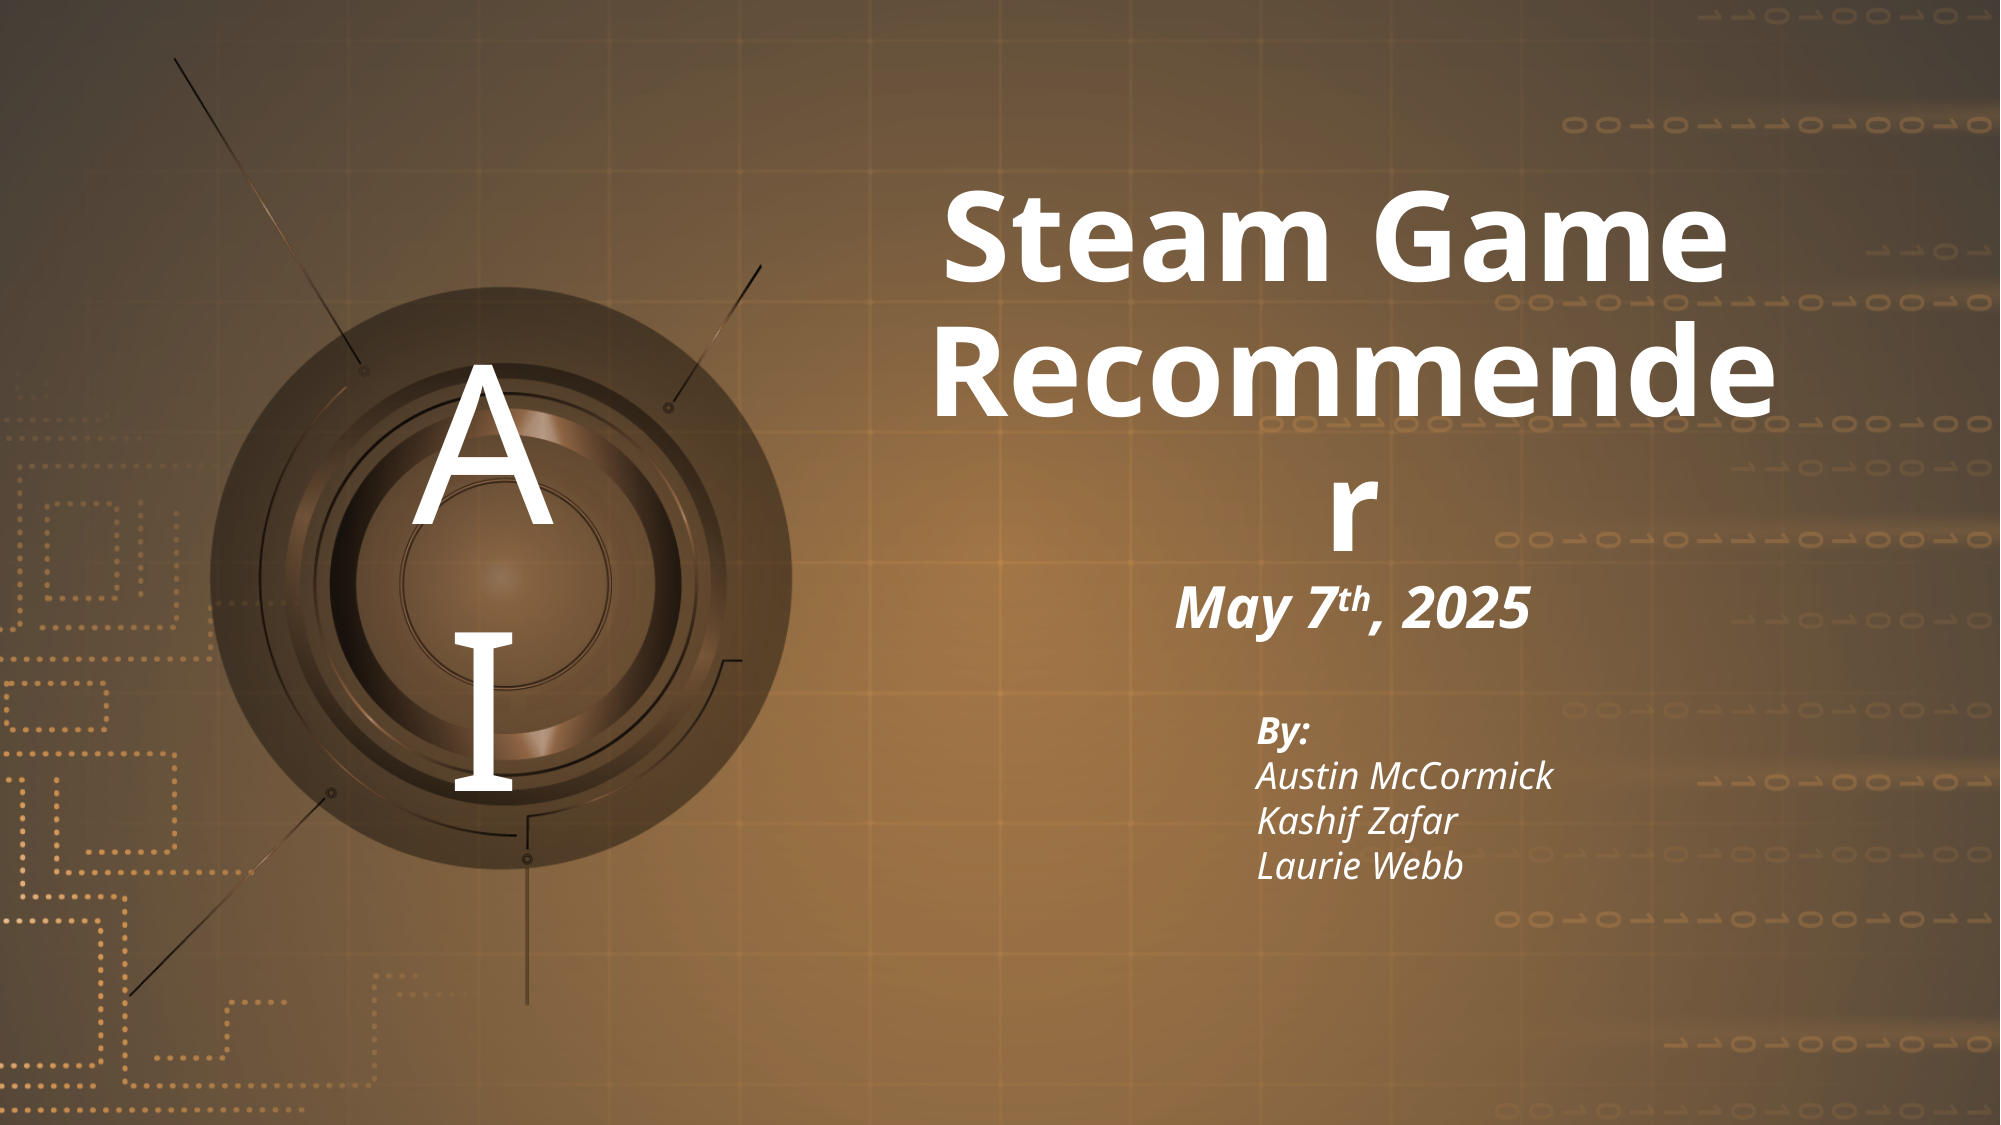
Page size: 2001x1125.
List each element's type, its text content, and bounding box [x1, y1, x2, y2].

text_box By: Austin McCormick Kashif Zafar Laurie Webb [1241, 700, 1721, 985]
picture [16, 0, 848, 1009]
title Steam Game Recommender May 7th, 2025 [889, 477, 1817, 662]
